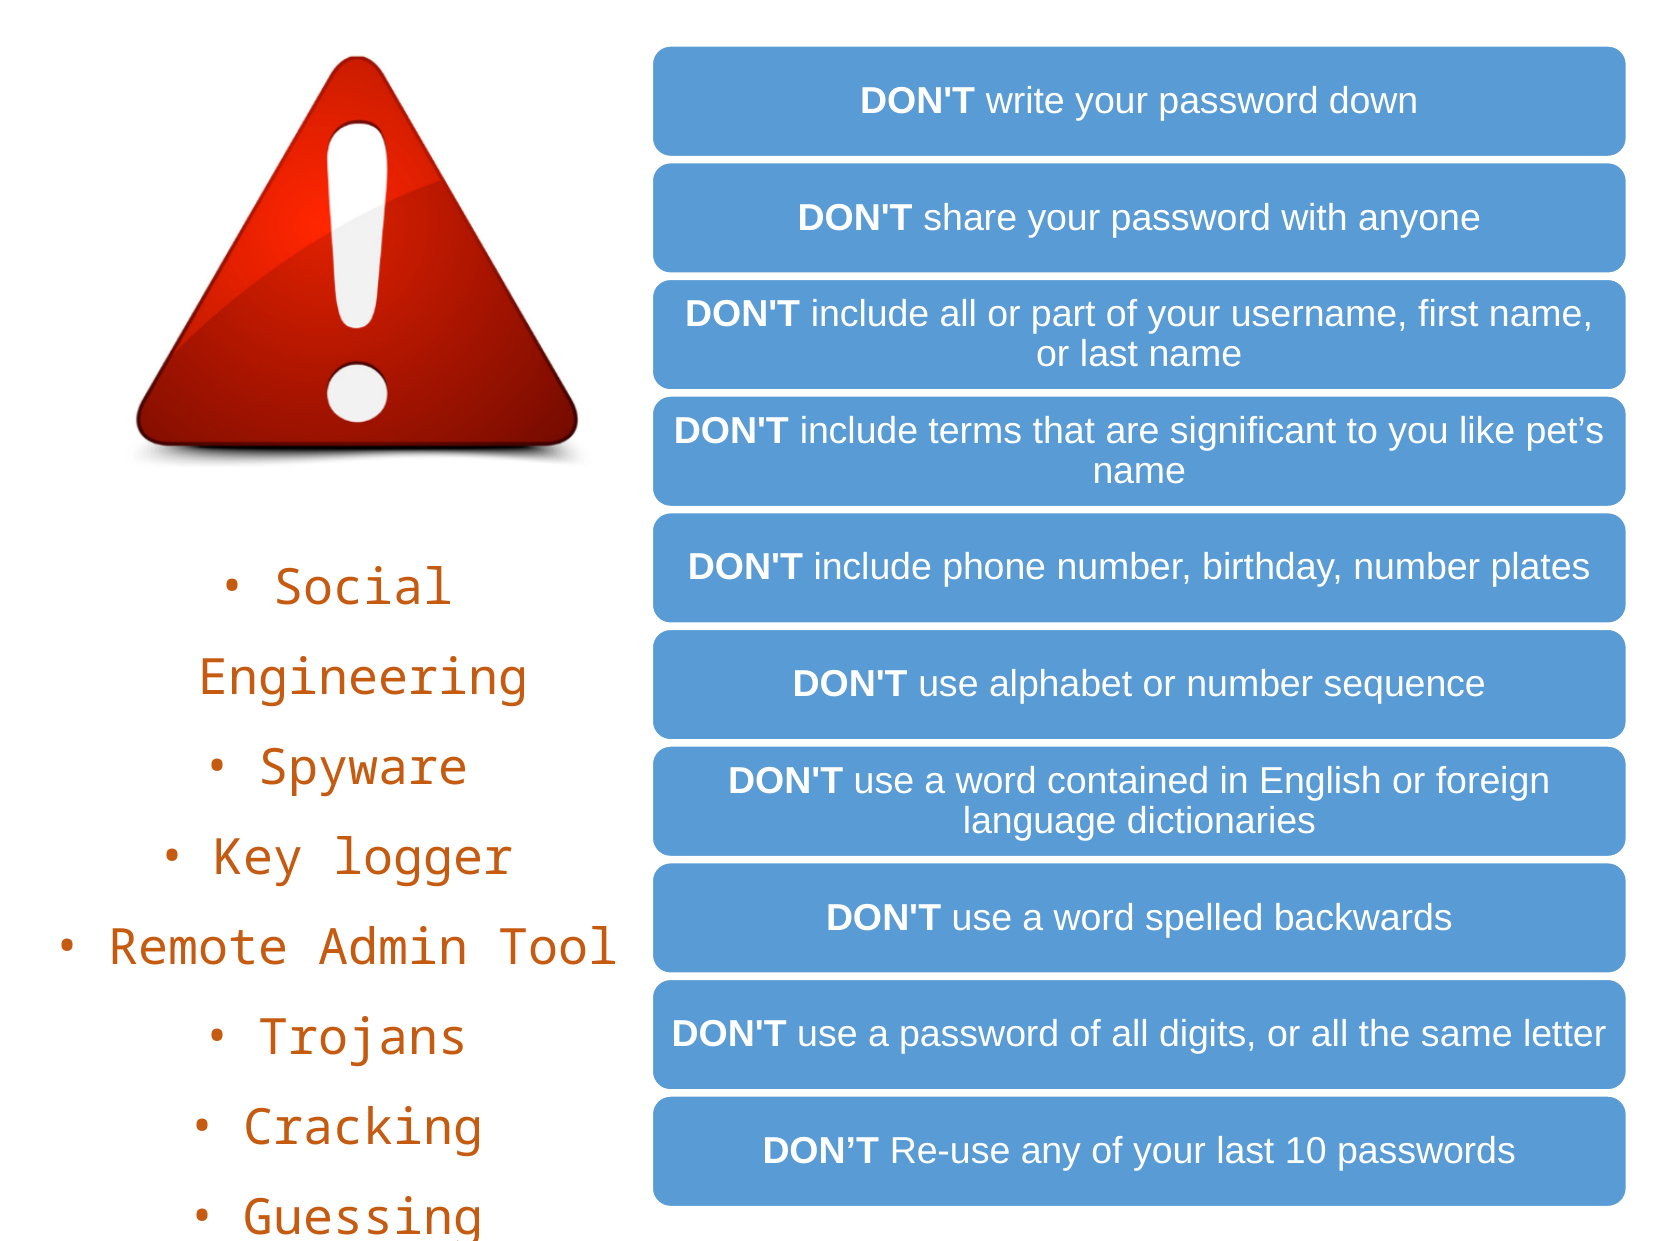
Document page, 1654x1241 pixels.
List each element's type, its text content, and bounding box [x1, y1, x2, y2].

text_box Social Engineering Spyware Key logger Remote Admin Tool Trojans Cracking Guessing [26, 517, 644, 1169]
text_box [651, 45, 1627, 1207]
picture [76, 44, 624, 478]
